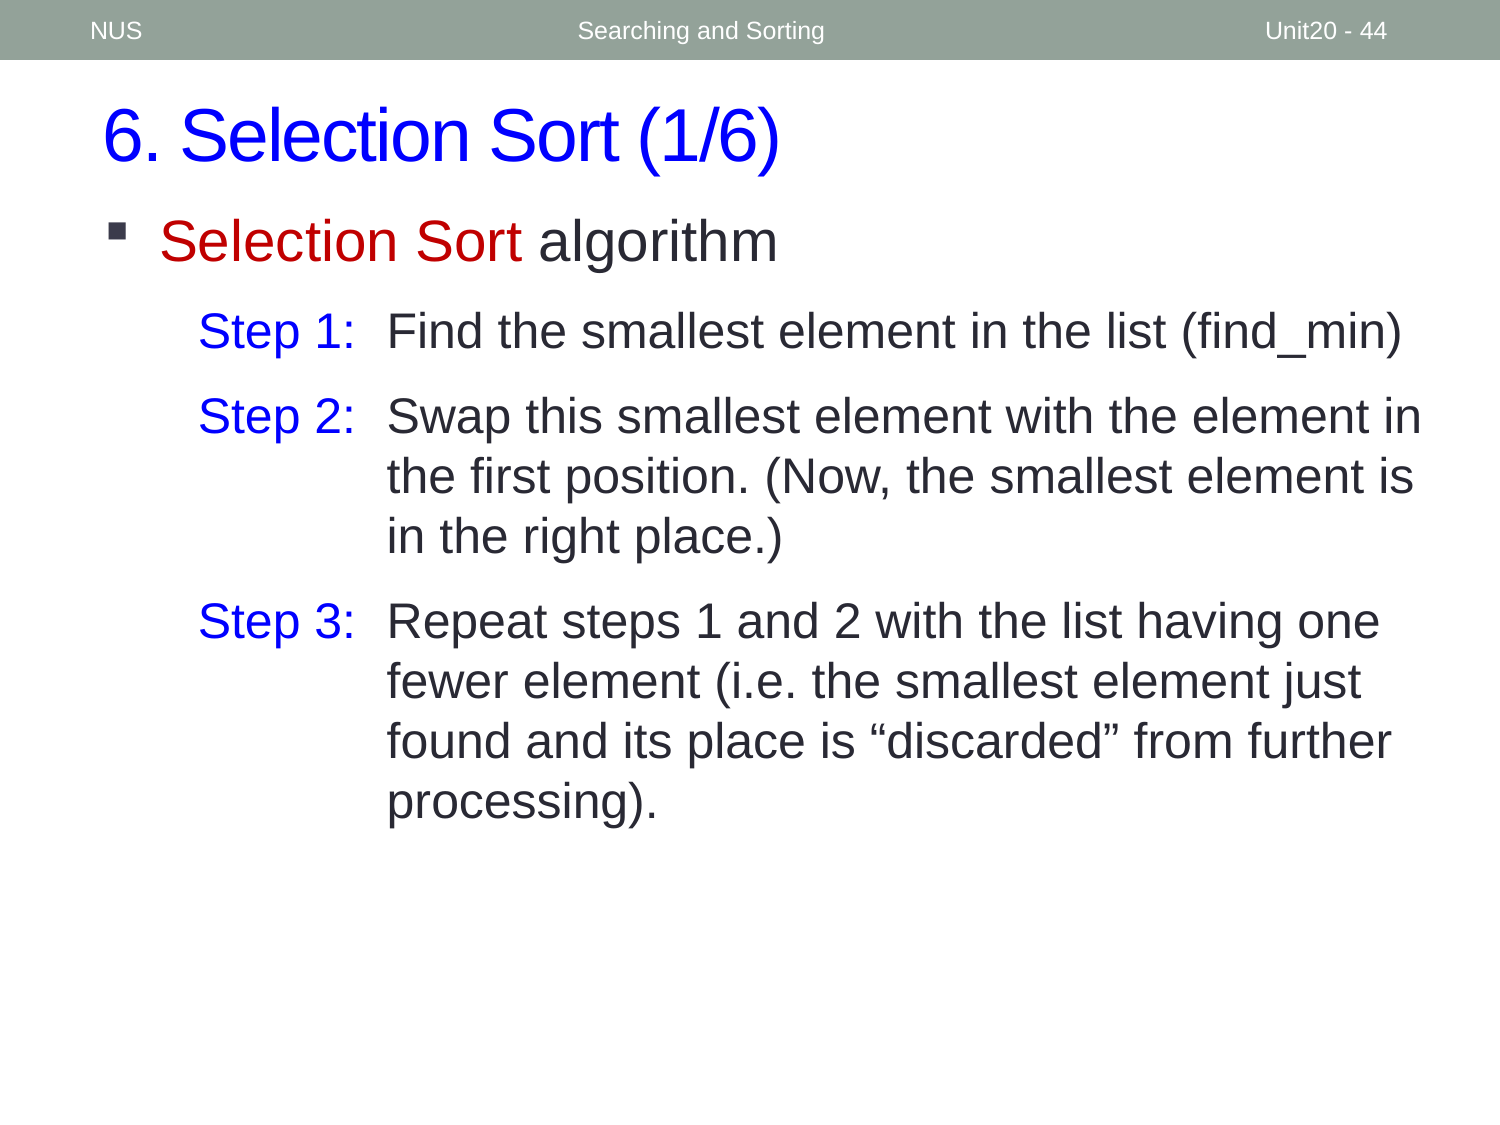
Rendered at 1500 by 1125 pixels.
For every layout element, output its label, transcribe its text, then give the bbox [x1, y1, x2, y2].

list Selection Sort algorithm Step 1: Find the smallest element in the list (find_min) Step 2: Swap this smallest element with the element in the first position. (Now, the smallest element is in the right place.) Step 3: Repeat steps 1 and 2 with the list having one fewer element (i.e. the smallest element just found and its place is “discarded” from further processing). [88, 196, 1456, 1007]
footer Searching and Sorting [562, 3, 1238, 57]
title 6. Selection Sort (1/6) [87, 62, 1463, 200]
slide_number NUS [75, 3, 550, 57]
slide_number Unit20 - 44 [1250, 3, 1425, 57]
